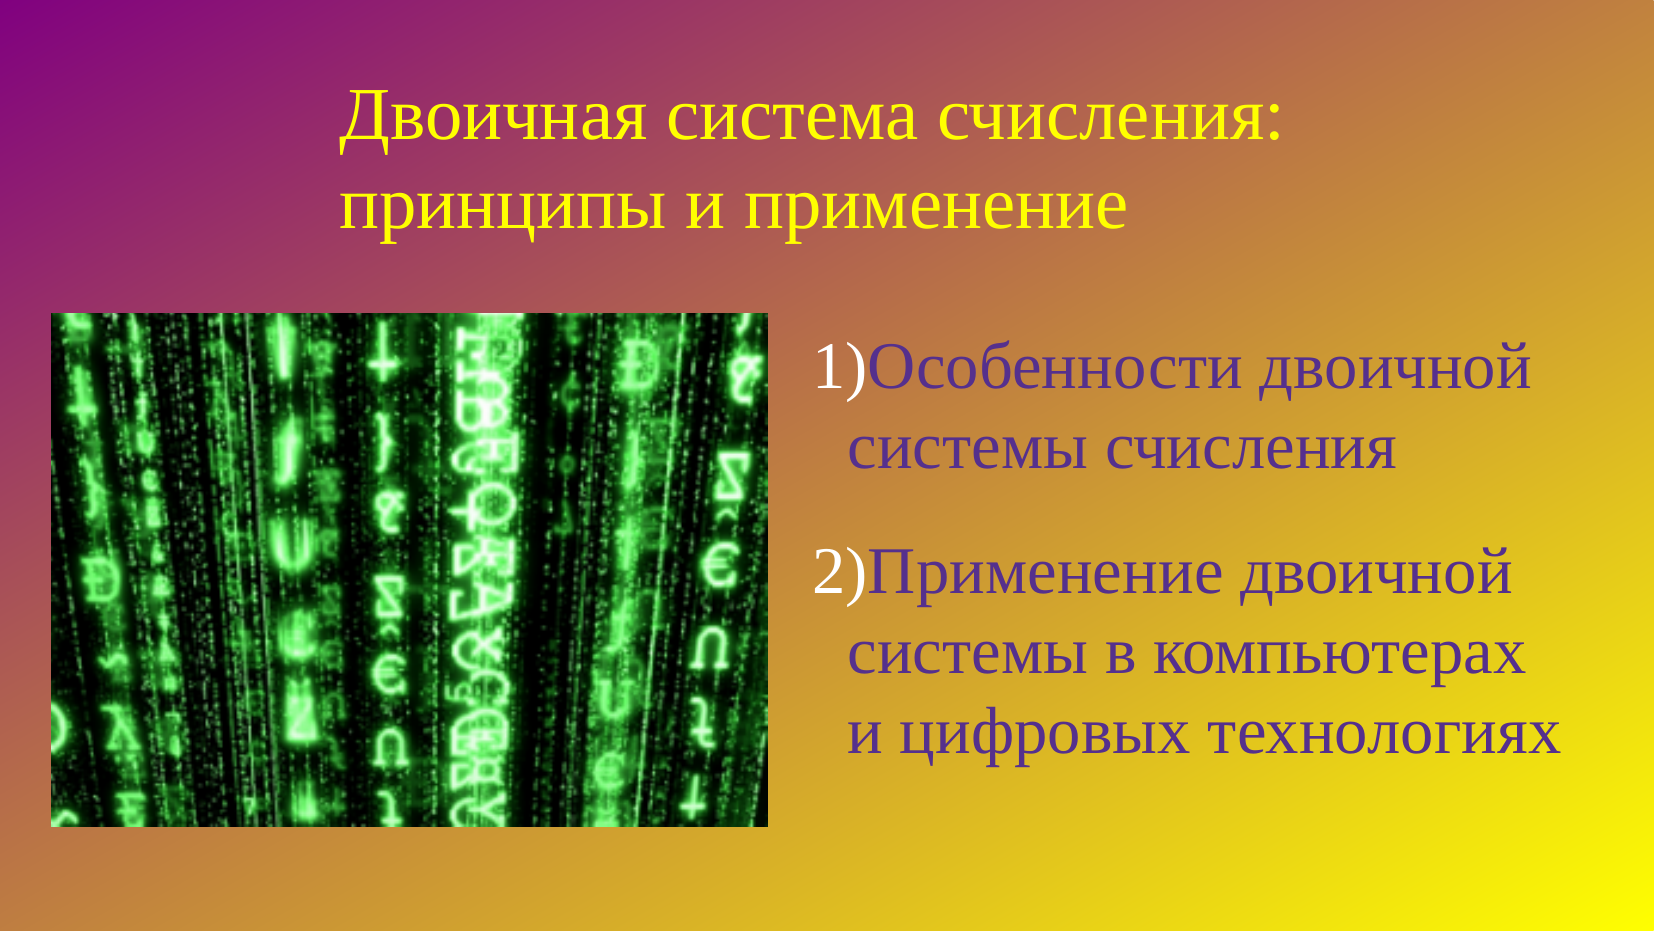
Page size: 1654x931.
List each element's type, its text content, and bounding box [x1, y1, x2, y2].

picture [51, 313, 768, 827]
text_box Двоичная система счисления: принципы и применение [324, 57, 1359, 296]
text_box Особенности двоичной системы счисления Применение двоичной системы в компьютерах и цифровых технологиях [797, 314, 1595, 768]
